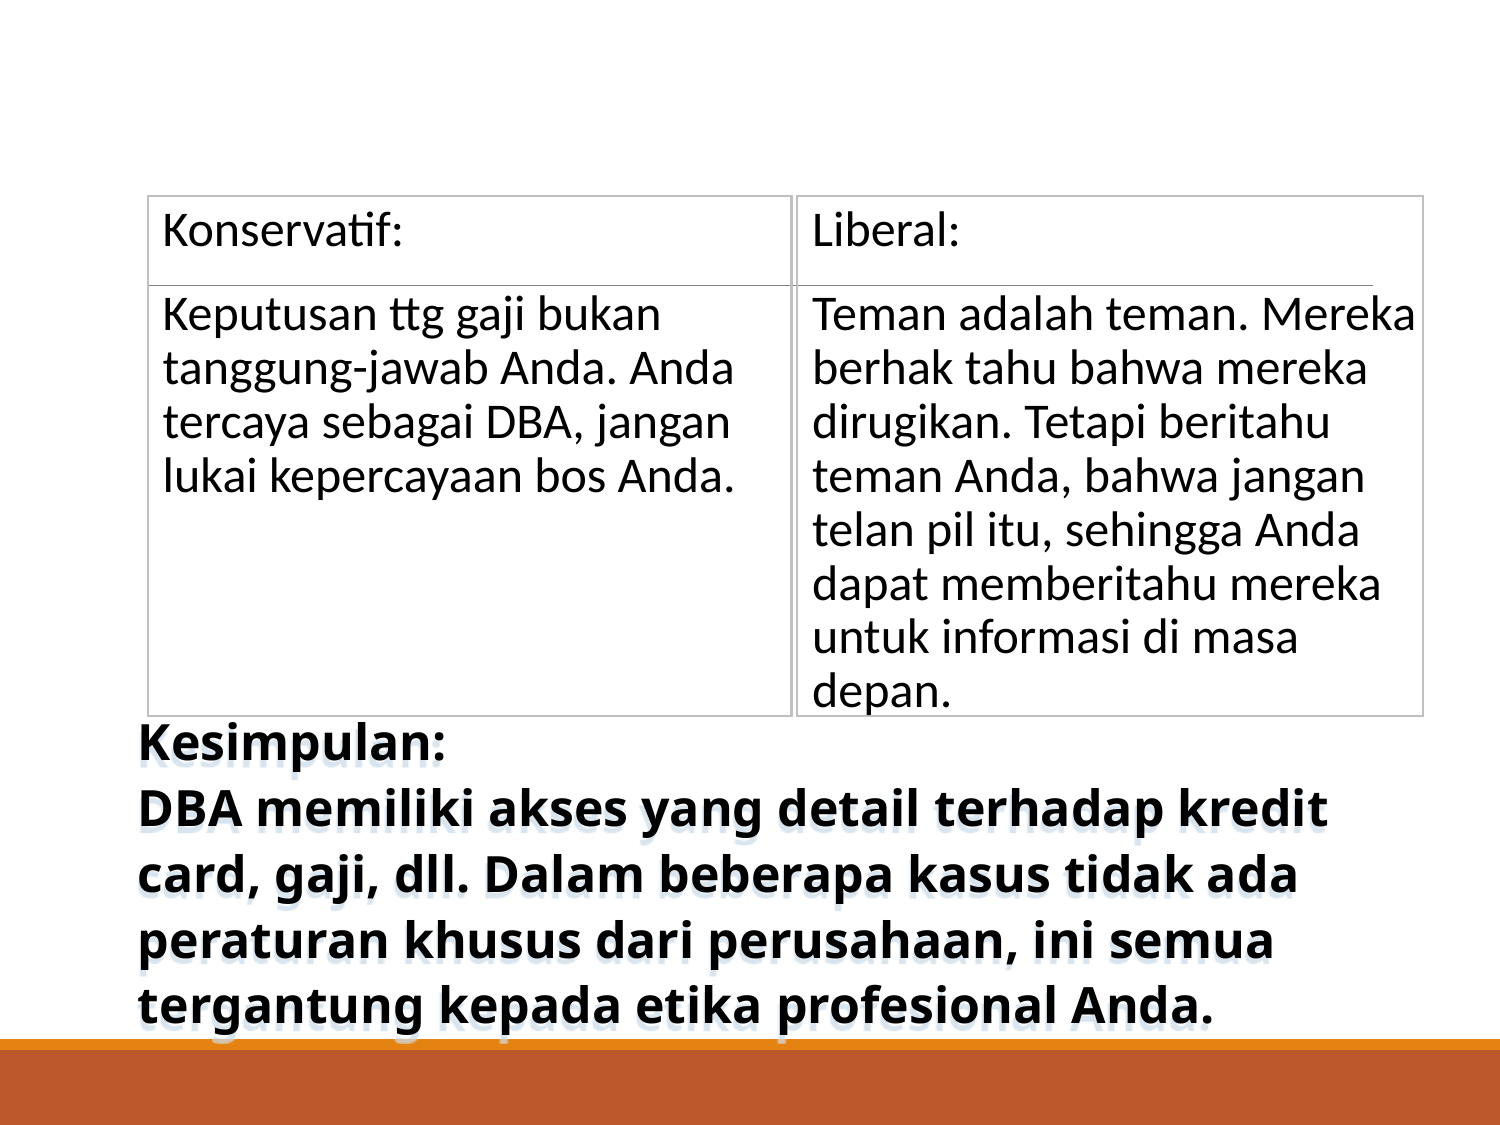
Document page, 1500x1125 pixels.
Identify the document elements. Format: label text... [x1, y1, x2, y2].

text_box Kesimpulan: DBA memiliki akses yang detail terhadap kredit card, gaji, dll. Dalam beberapa kasus tidak ada peraturan khusus dari perusahaan, ini semua tergantung kepada etika profesional Anda. [129, 704, 1465, 1075]
list Konservatif: Keputusan ttg gaji bukan tanggung-jawab Anda. Anda tercaya sebagai DBA, jangan lukai kepercayaan bos Anda. [147, 196, 792, 704]
list Liberal: Teman adalah teman. Mereka berhak tahu bahwa mereka dirugikan. Tetapi beritahu teman Anda, bahwa jangan telan pil itu, sehingga Anda dapat memberitahu mereka untuk informasi di masa depan. [797, 196, 1424, 704]
